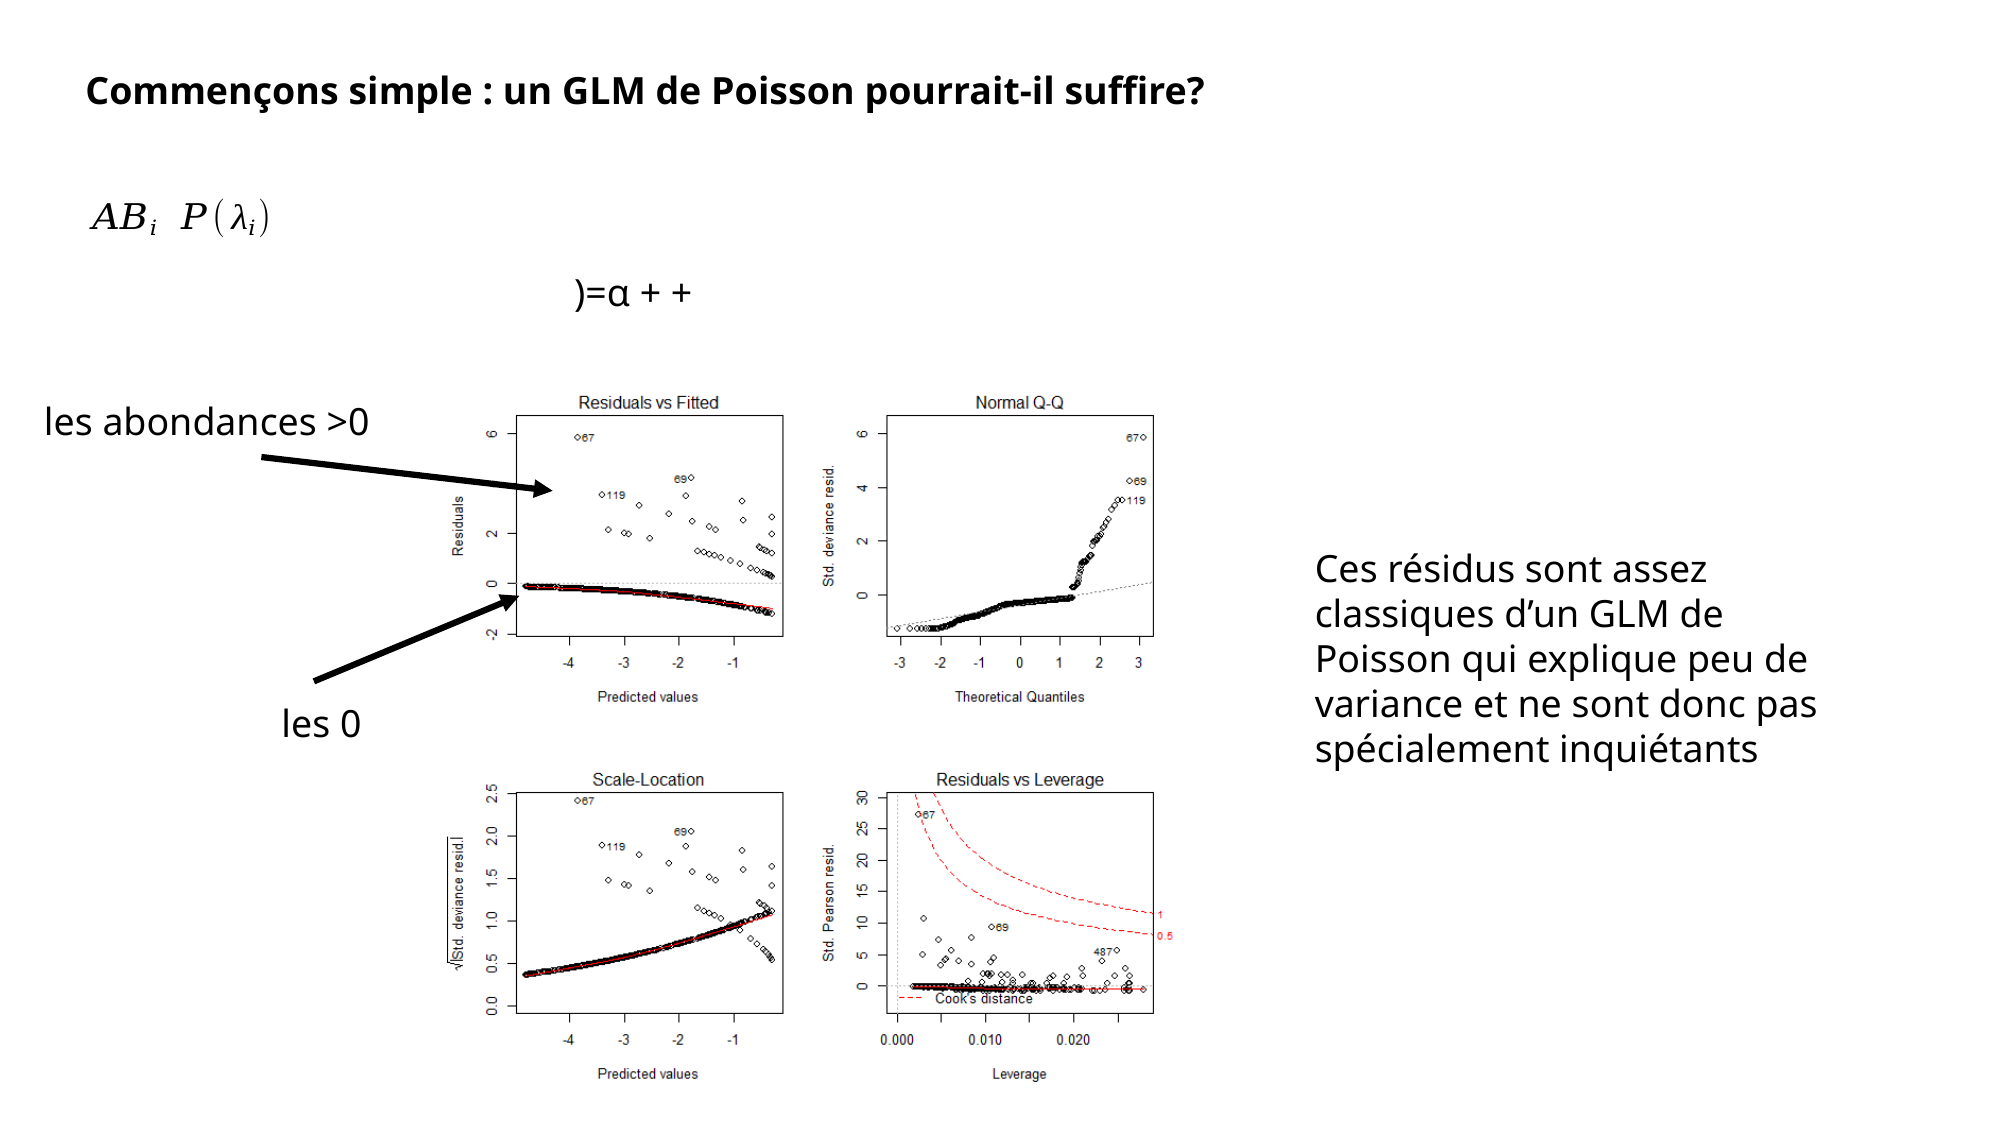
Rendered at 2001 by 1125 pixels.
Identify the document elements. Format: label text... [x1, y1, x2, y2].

text_box Commençons simple : un GLM de Poisson pourrait-il suffire? [70, 59, 1496, 120]
text_box les 0 [266, 692, 392, 753]
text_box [313, 595, 520, 682]
picture [447, 346, 1189, 1100]
text_box Ces résidus sont assez classiques d’un GLM de Poisson qui explique peu de variance et ne sont donc pas spécialement inquiétants [1299, 537, 1856, 778]
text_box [261, 456, 553, 491]
text_box les abondances >0 [29, 390, 420, 450]
